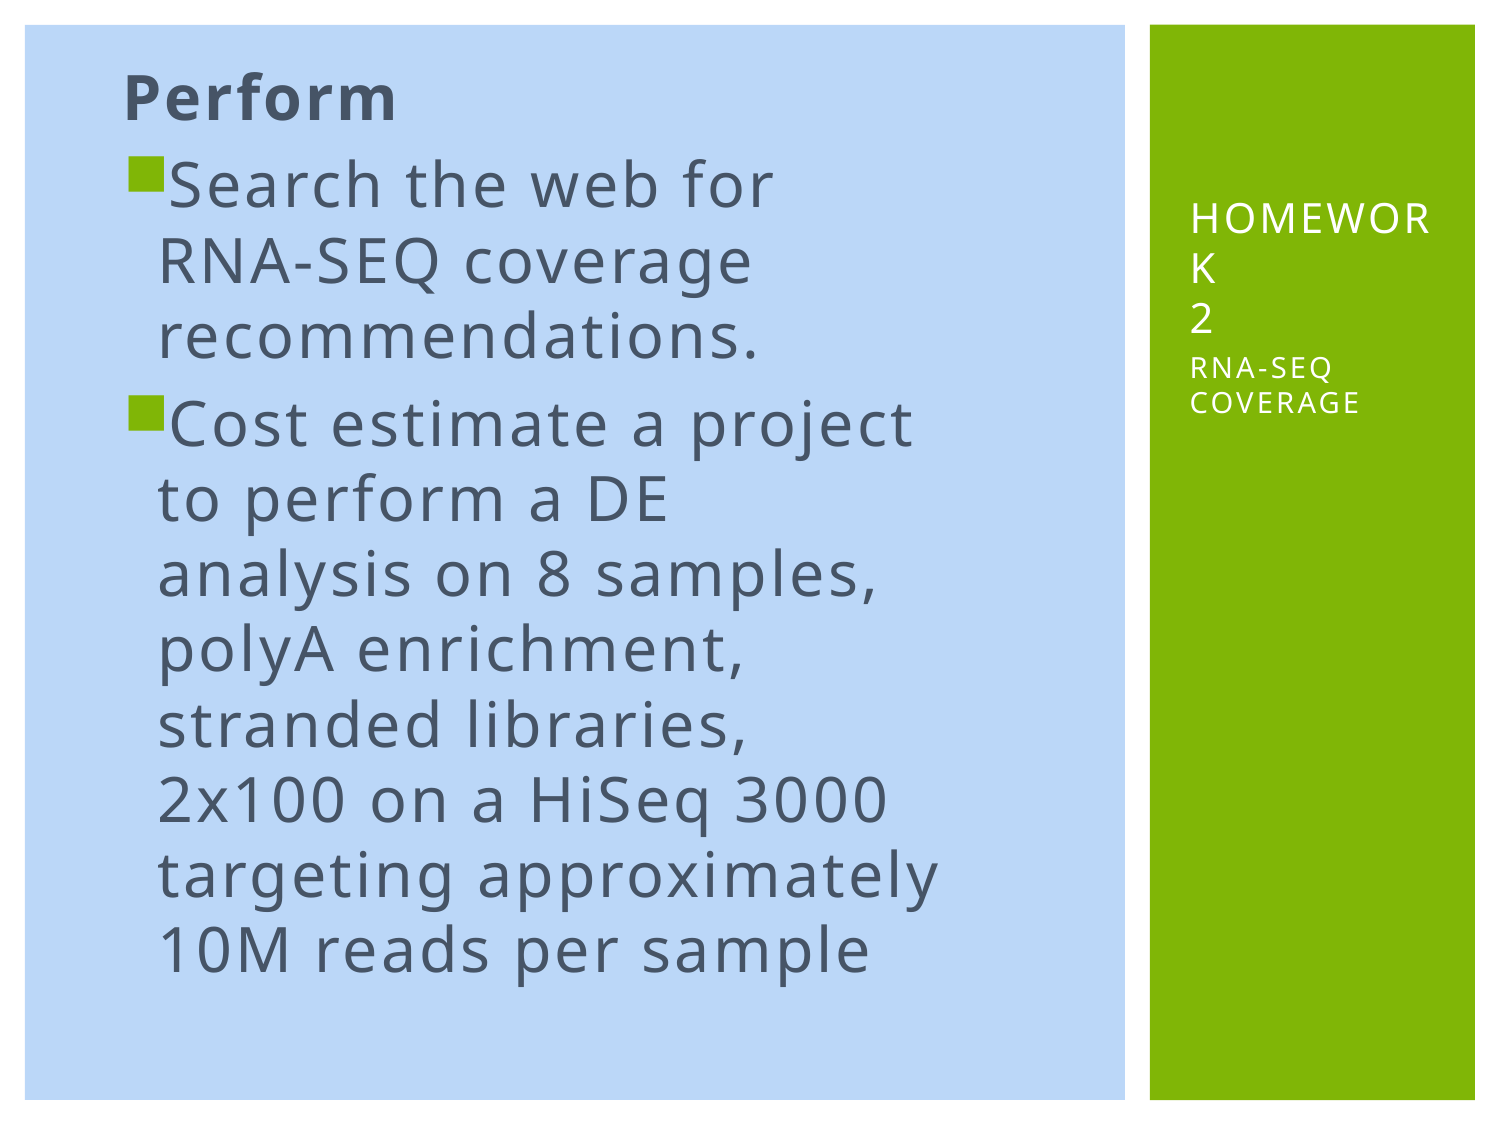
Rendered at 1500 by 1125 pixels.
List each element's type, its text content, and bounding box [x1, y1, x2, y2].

list Perform Search the web for RNA-SEQ coverage recommendations. Cost estimate a project to perform a DE analysis on 8 samples, polyA enrichment, stranded libraries, 2x100 on a HiSeq 3000 targeting approximately 10M reads per sample [99, 50, 965, 1011]
title HomeWork 2 [1174, 75, 1467, 350]
list RNA-SEQ COVERAGE [1174, 350, 1449, 812]
